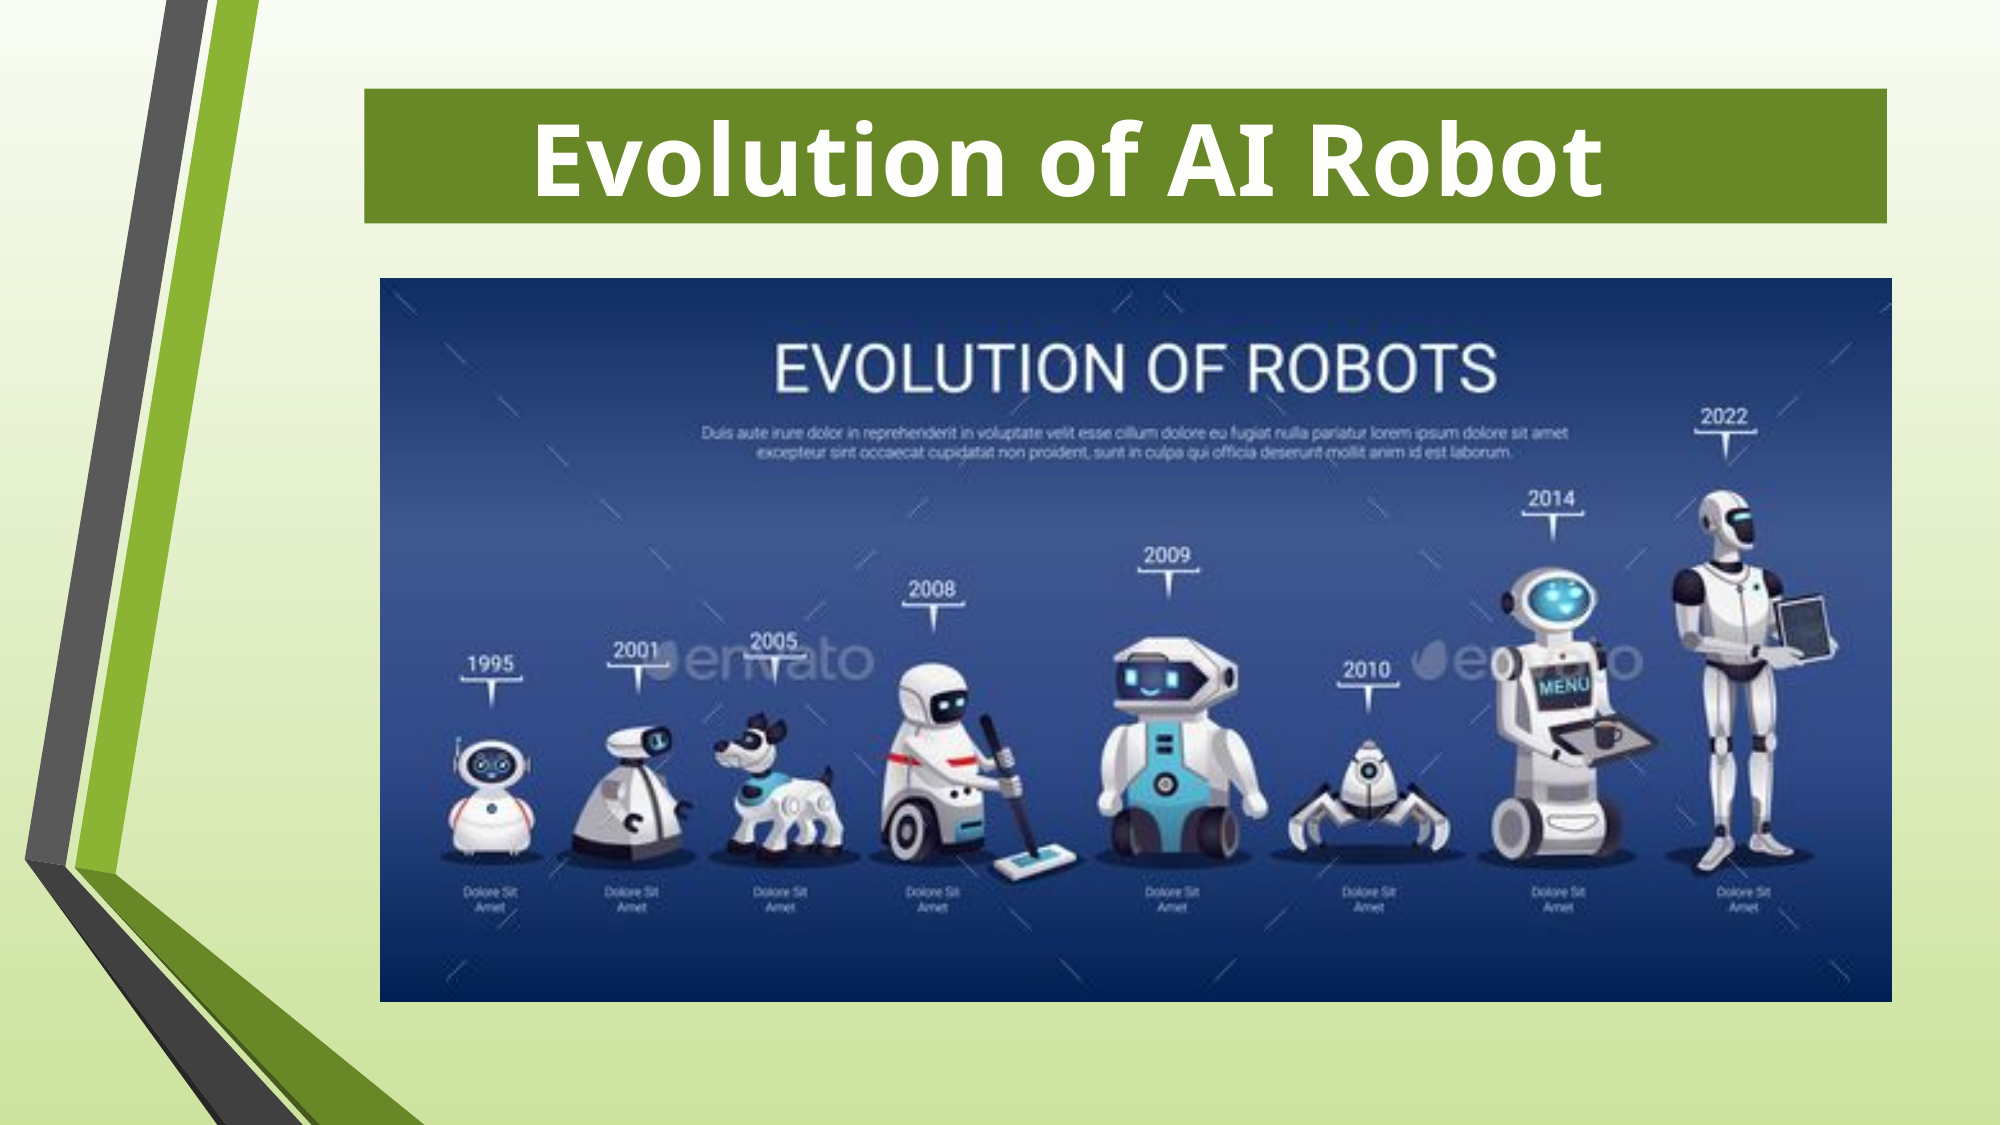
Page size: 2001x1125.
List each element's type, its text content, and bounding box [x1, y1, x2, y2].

picture [379, 278, 1893, 1002]
text_box Evolution of AI Robot [364, 88, 1887, 224]
